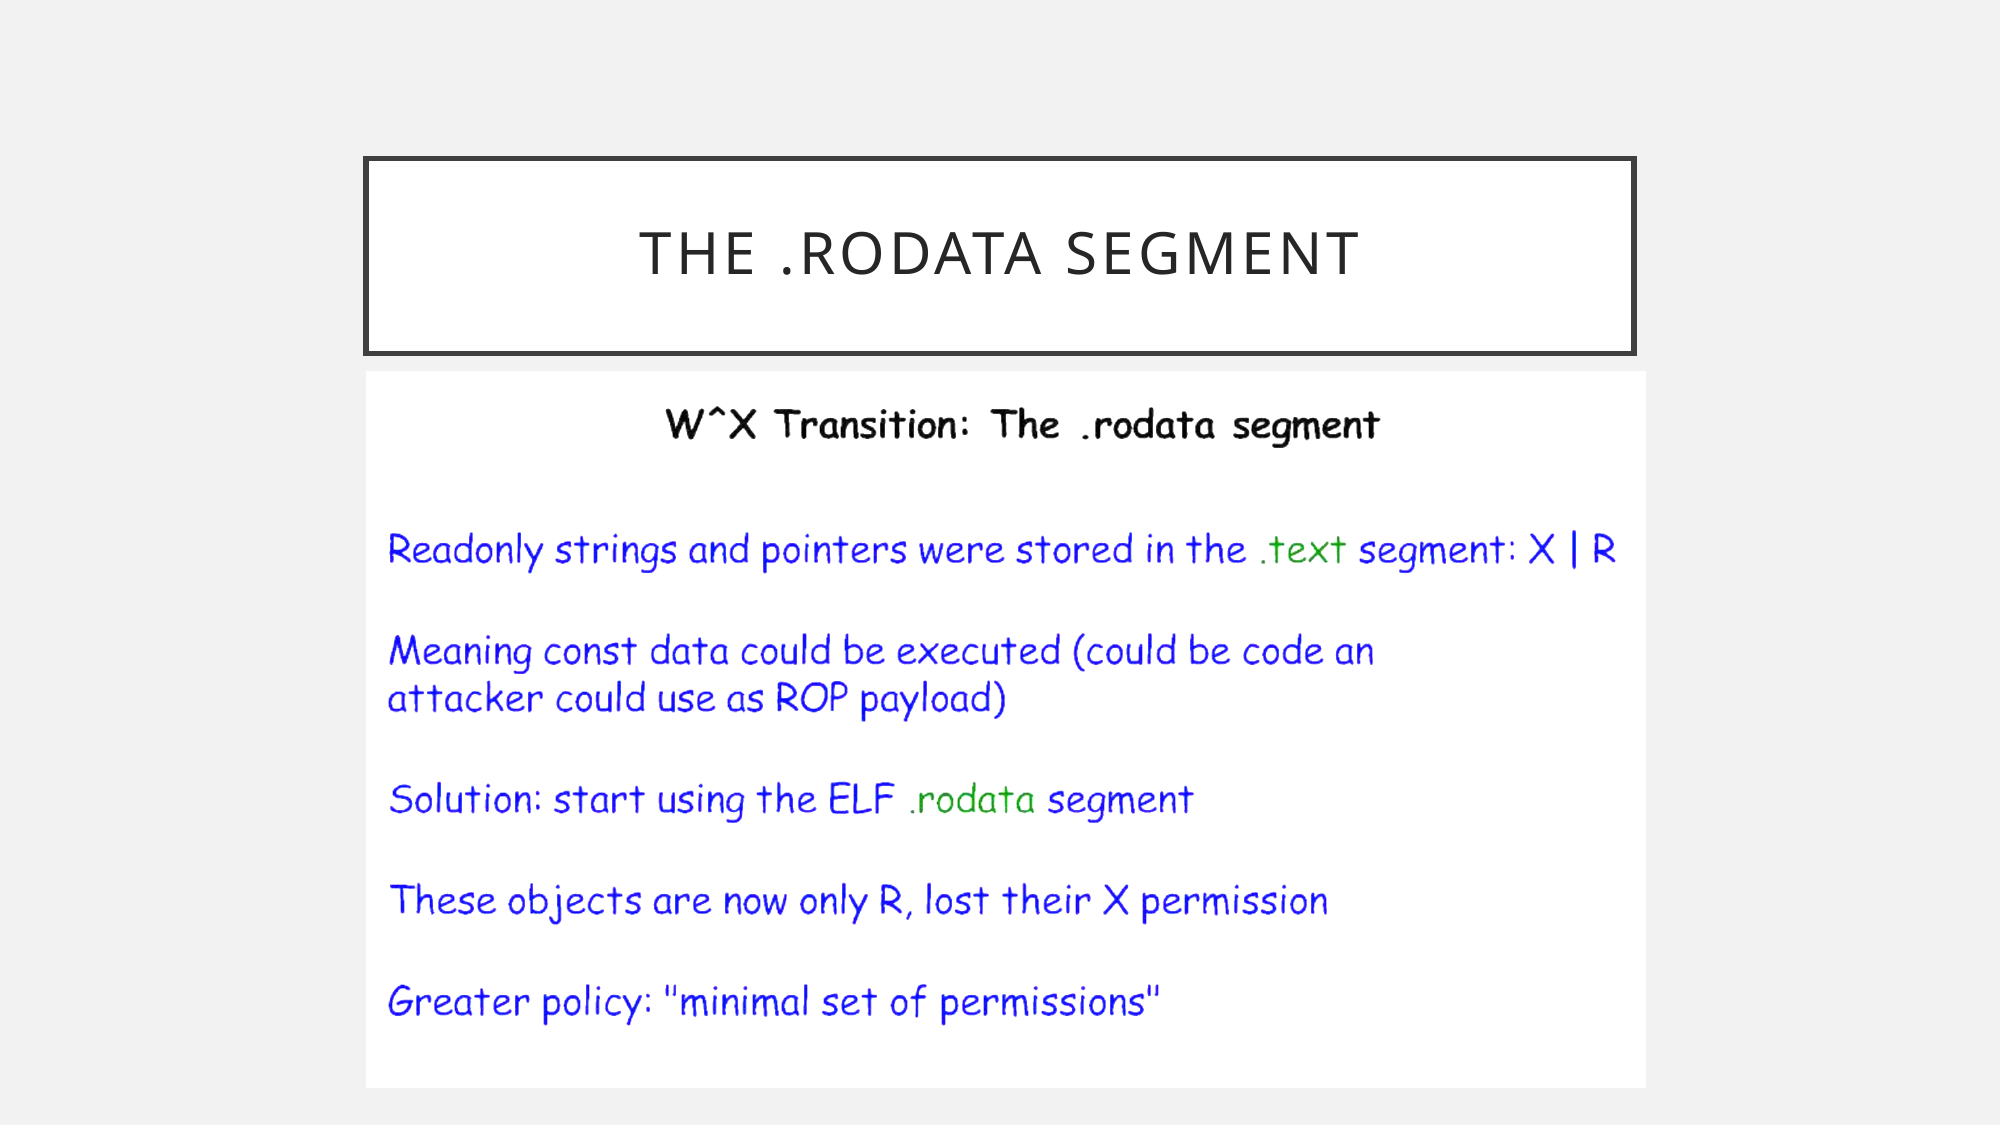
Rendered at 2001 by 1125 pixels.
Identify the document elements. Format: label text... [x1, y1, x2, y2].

title The .rodata Segment [363, 156, 1637, 356]
picture [365, 371, 1646, 1089]
